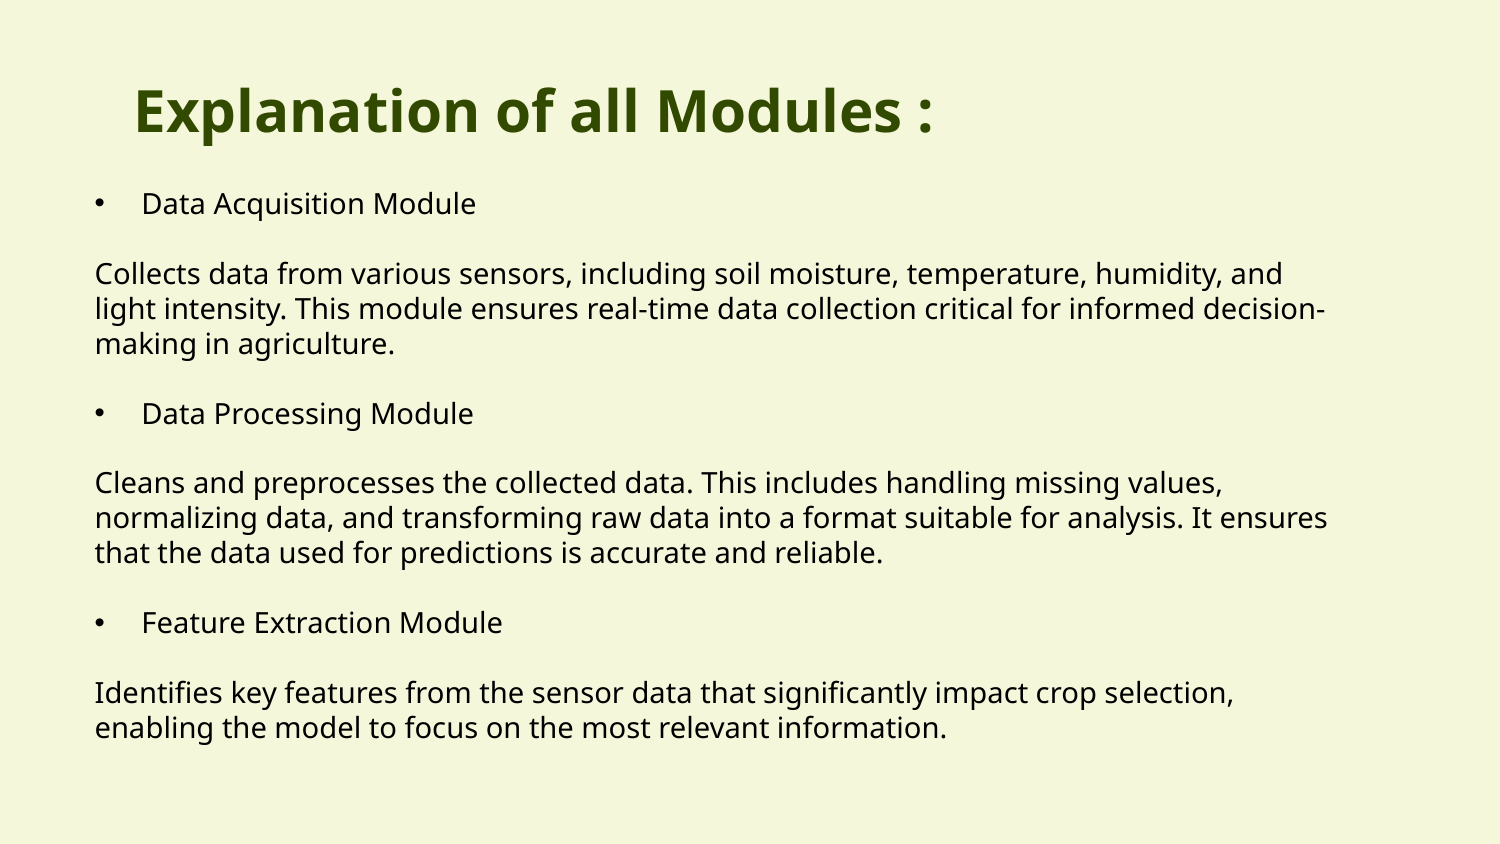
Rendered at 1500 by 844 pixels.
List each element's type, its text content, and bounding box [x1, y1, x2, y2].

text_box Data Acquisition Module Collects data from various sensors, including soil moisture, temperature, humidity, and light intensity. This module ensures real-time data collection critical for informed decision-making in agriculture. Data Processing Module Cleans and preprocesses the collected data. This includes handling missing values, normalizing data, and transforming raw data into a format suitable for analysis. It ensures that the data used for predictions is accurate and reliable. Feature Extraction Module Identifies key features from the sensor data that significantly impact crop selection, enabling the model to focus on the most relevant information. [79, 177, 1345, 787]
title Explanation of all Modules : [118, 59, 1177, 157]
